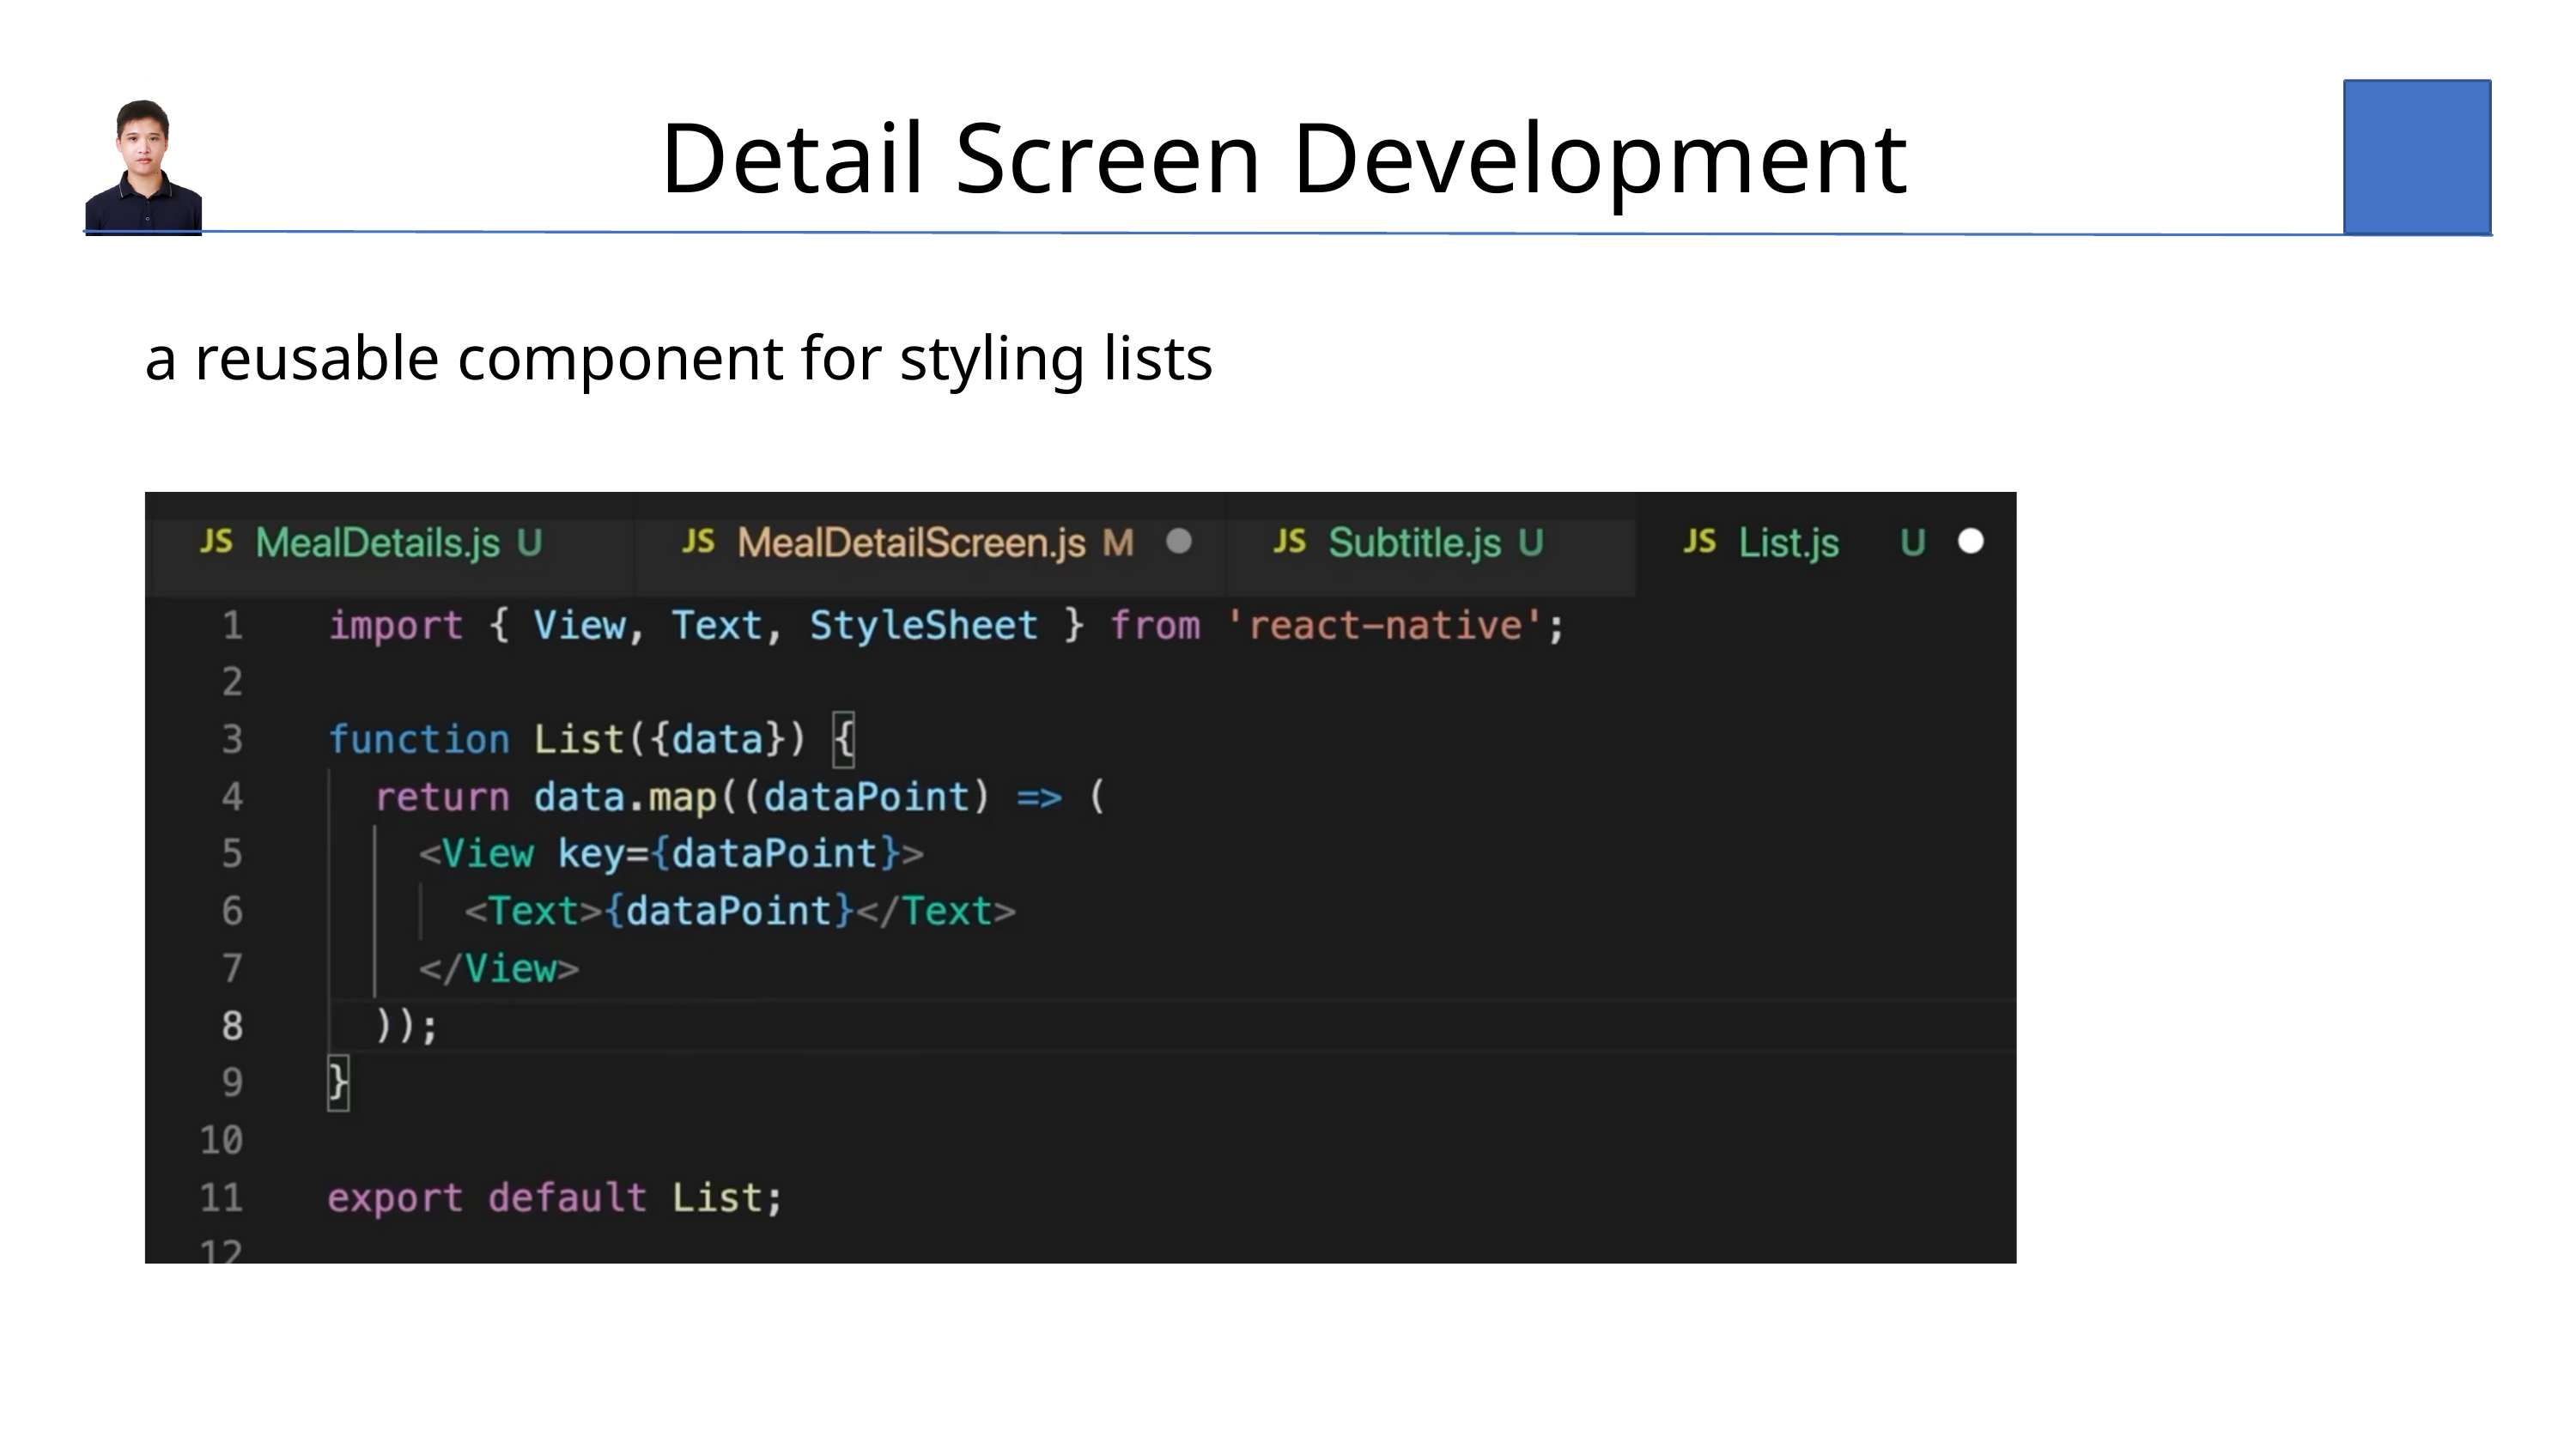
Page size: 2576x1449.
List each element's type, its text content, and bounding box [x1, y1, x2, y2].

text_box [2342, 79, 2493, 235]
text_box [85, 232, 203, 236]
text_box Detail Screen Development [240, 96, 2330, 213]
text_box [144, 492, 2017, 1264]
text_box a reusable component for styling lists [144, 319, 2525, 393]
text_box [85, 80, 203, 231]
